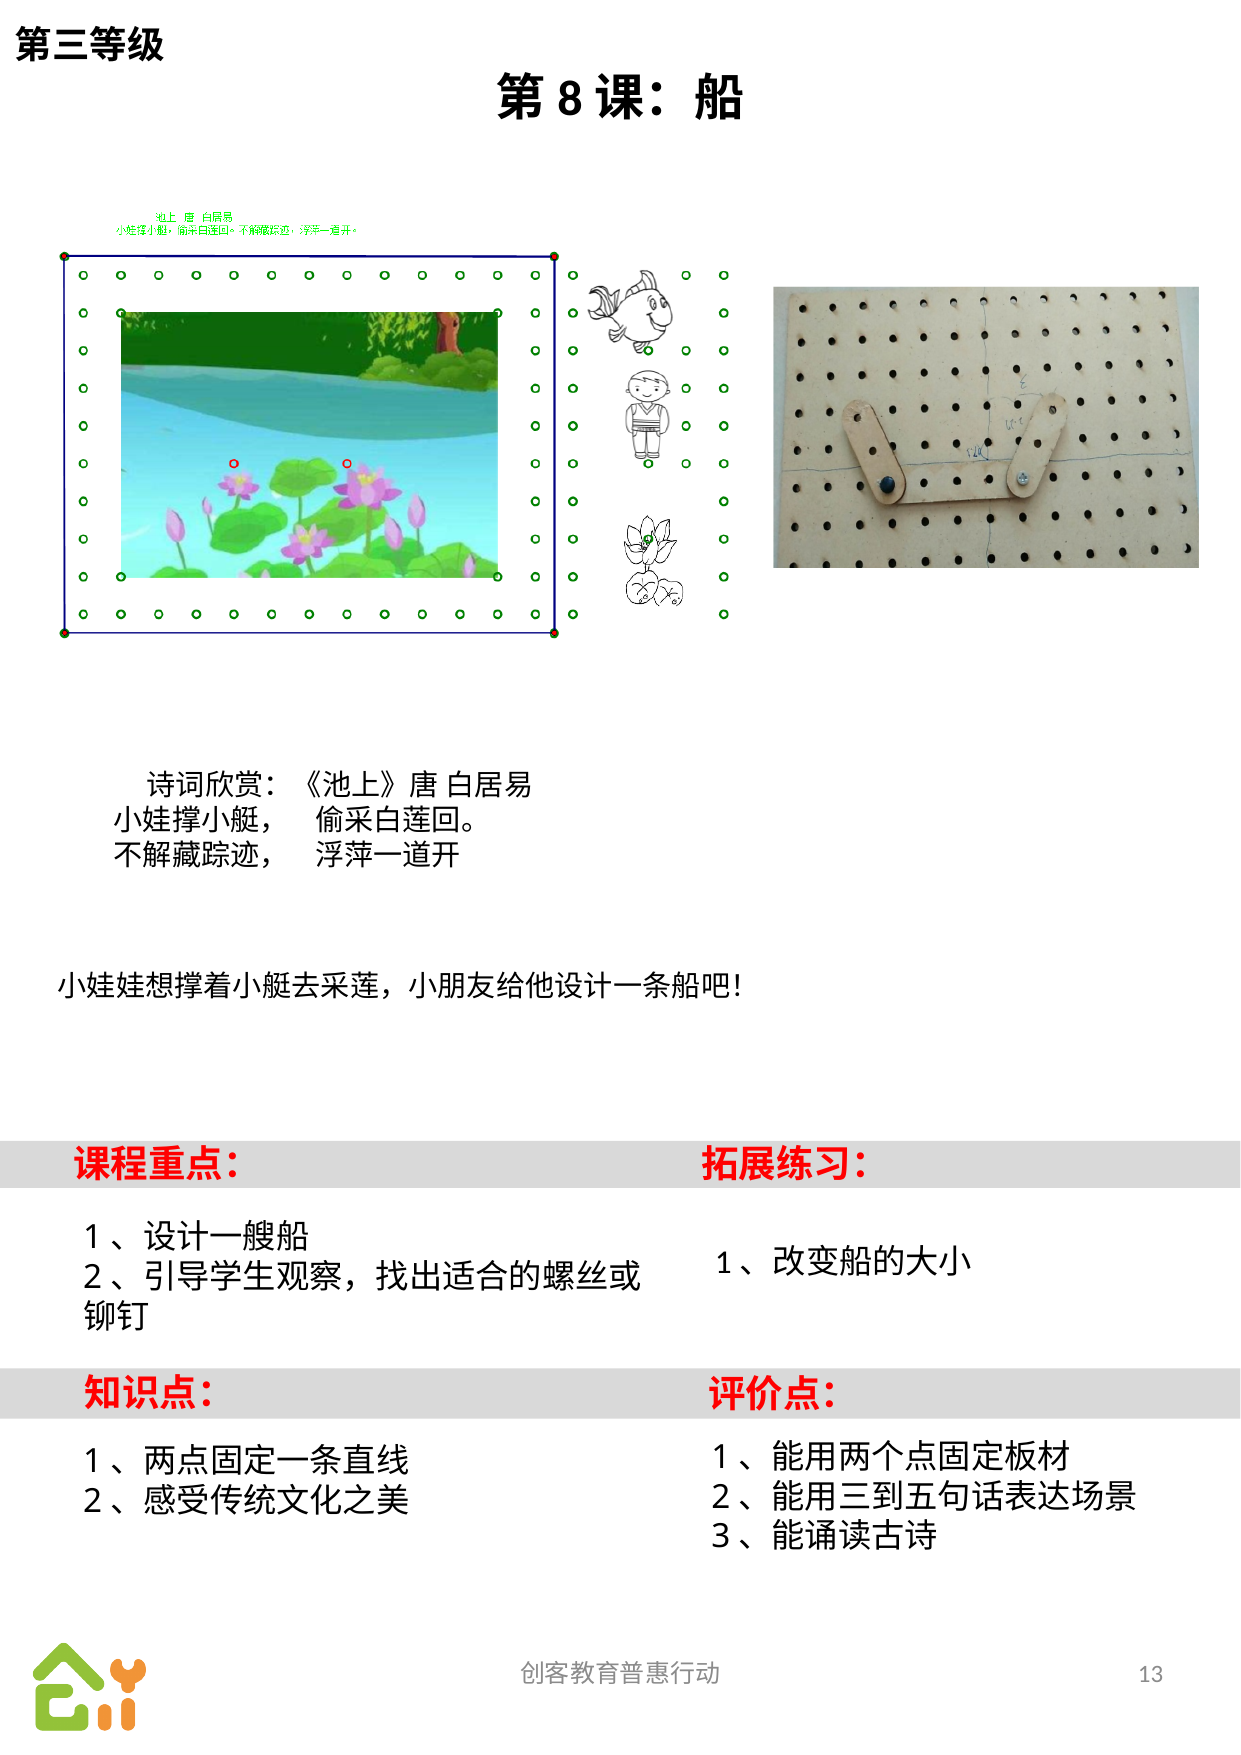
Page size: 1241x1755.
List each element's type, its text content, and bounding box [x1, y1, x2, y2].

slide_number 13 [1116, 1625, 1179, 1720]
text_box 1、改变船的大小 [699, 1232, 1241, 1337]
text_box 1、能用两个点固定板材 2、能用三到五句话表达场景 3、能诵读古诗 [696, 1436, 1241, 1562]
text_box 1、两点固定一条直线 2、感受传统文化之美 [68, 1436, 681, 1526]
text_box 小娃娃想撑着小艇去采莲，小朋友给他设计一条船吧！ [0, 959, 810, 1090]
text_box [0, 1361, 1241, 1428]
picture [25, 1631, 156, 1745]
text_box 第三等级 [0, 13, 293, 45]
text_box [0, 1132, 1241, 1194]
picture [774, 213, 1198, 640]
footer 创客教育普惠行动 [423, 1625, 817, 1720]
text_box 1、设计一艘船 2、引导学生观察，找出适合的螺丝或铆钉 [68, 1207, 677, 1342]
text_box 第8课：船 [0, 45, 1241, 146]
text_box 诗词欣赏：《池上》唐 白居易 小娃撑小艇， 偷采白莲回。 不解藏踪迹， 浮萍一道开 [98, 758, 549, 924]
picture [41, 203, 751, 651]
